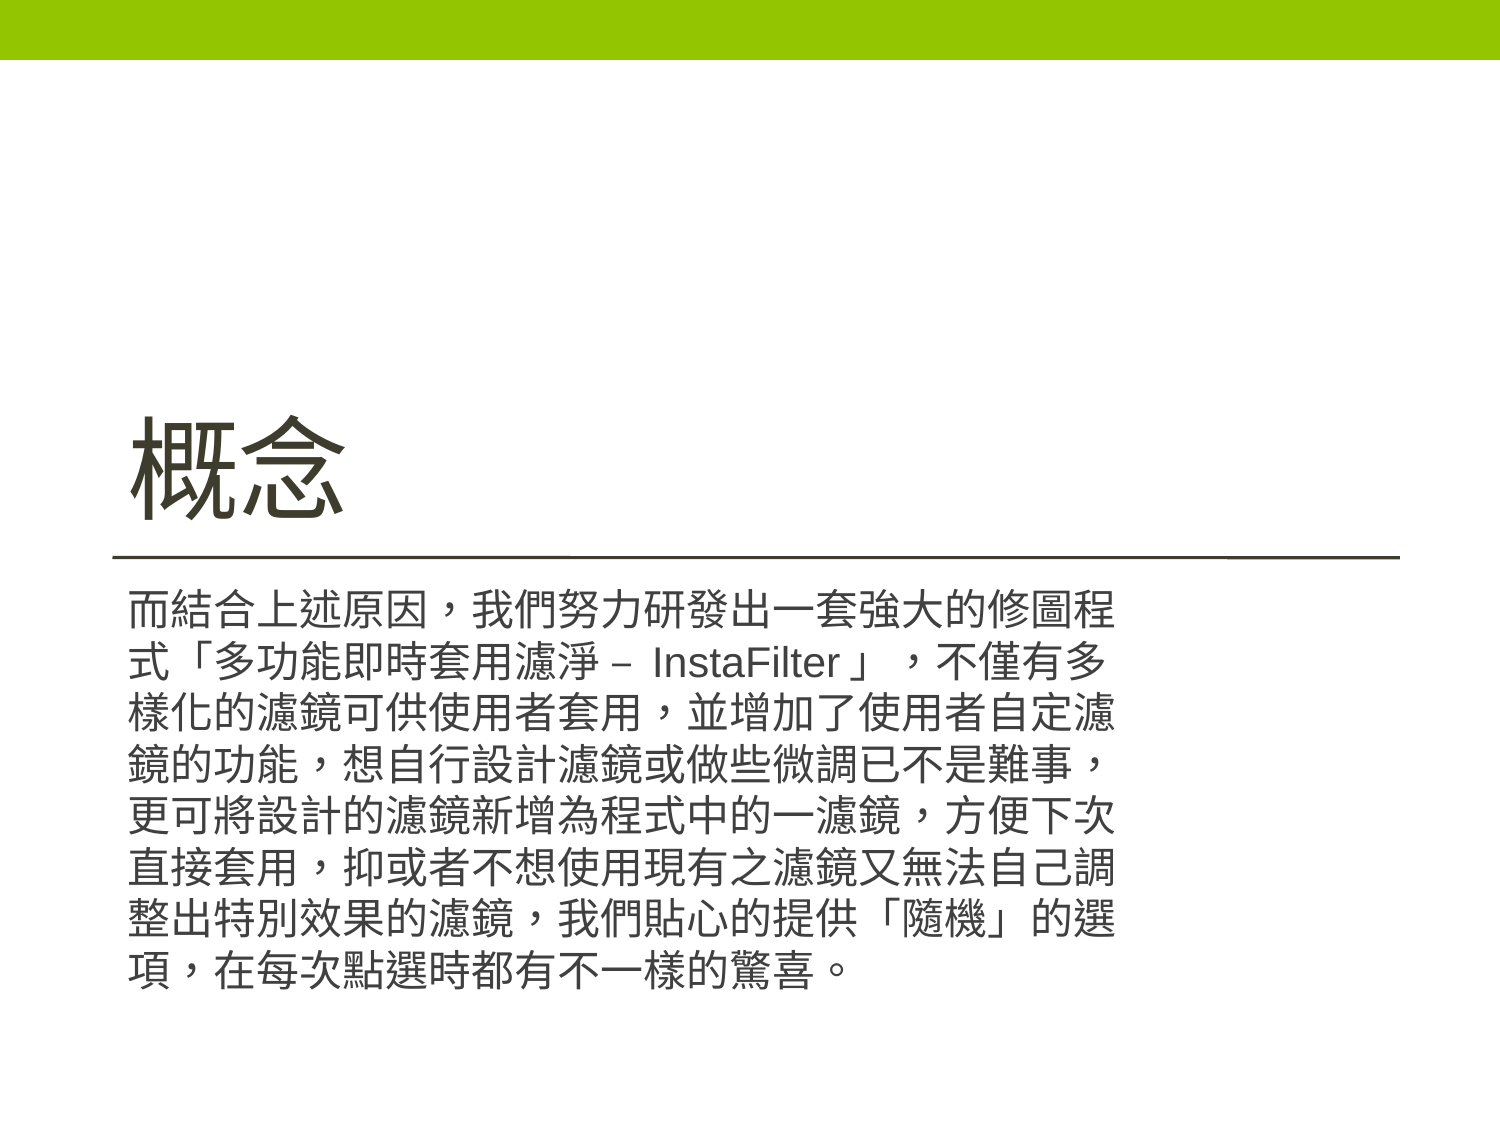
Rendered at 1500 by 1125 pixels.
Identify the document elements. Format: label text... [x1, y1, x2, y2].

title 概念 [112, 224, 1400, 542]
subtitle 而結合上述原因，我們努力研發出一套強大的修圖程式「多功能即時套用濾淨 – InstaFilter」，不僅有多樣化的濾鏡可供使用者套用，並增加了使用者自定濾鏡的功能，想自行設計濾鏡或做些微調已不是難事，更可將設計的濾鏡新增為程式中的一濾鏡，方便下次直接套用，抑或者不想使用現有之濾鏡又無法自己調整出特別效果的濾鏡，我們貼心的提供「隨機」的選項，在每次點選時都有不一樣的驚喜。 [112, 575, 1163, 1012]
